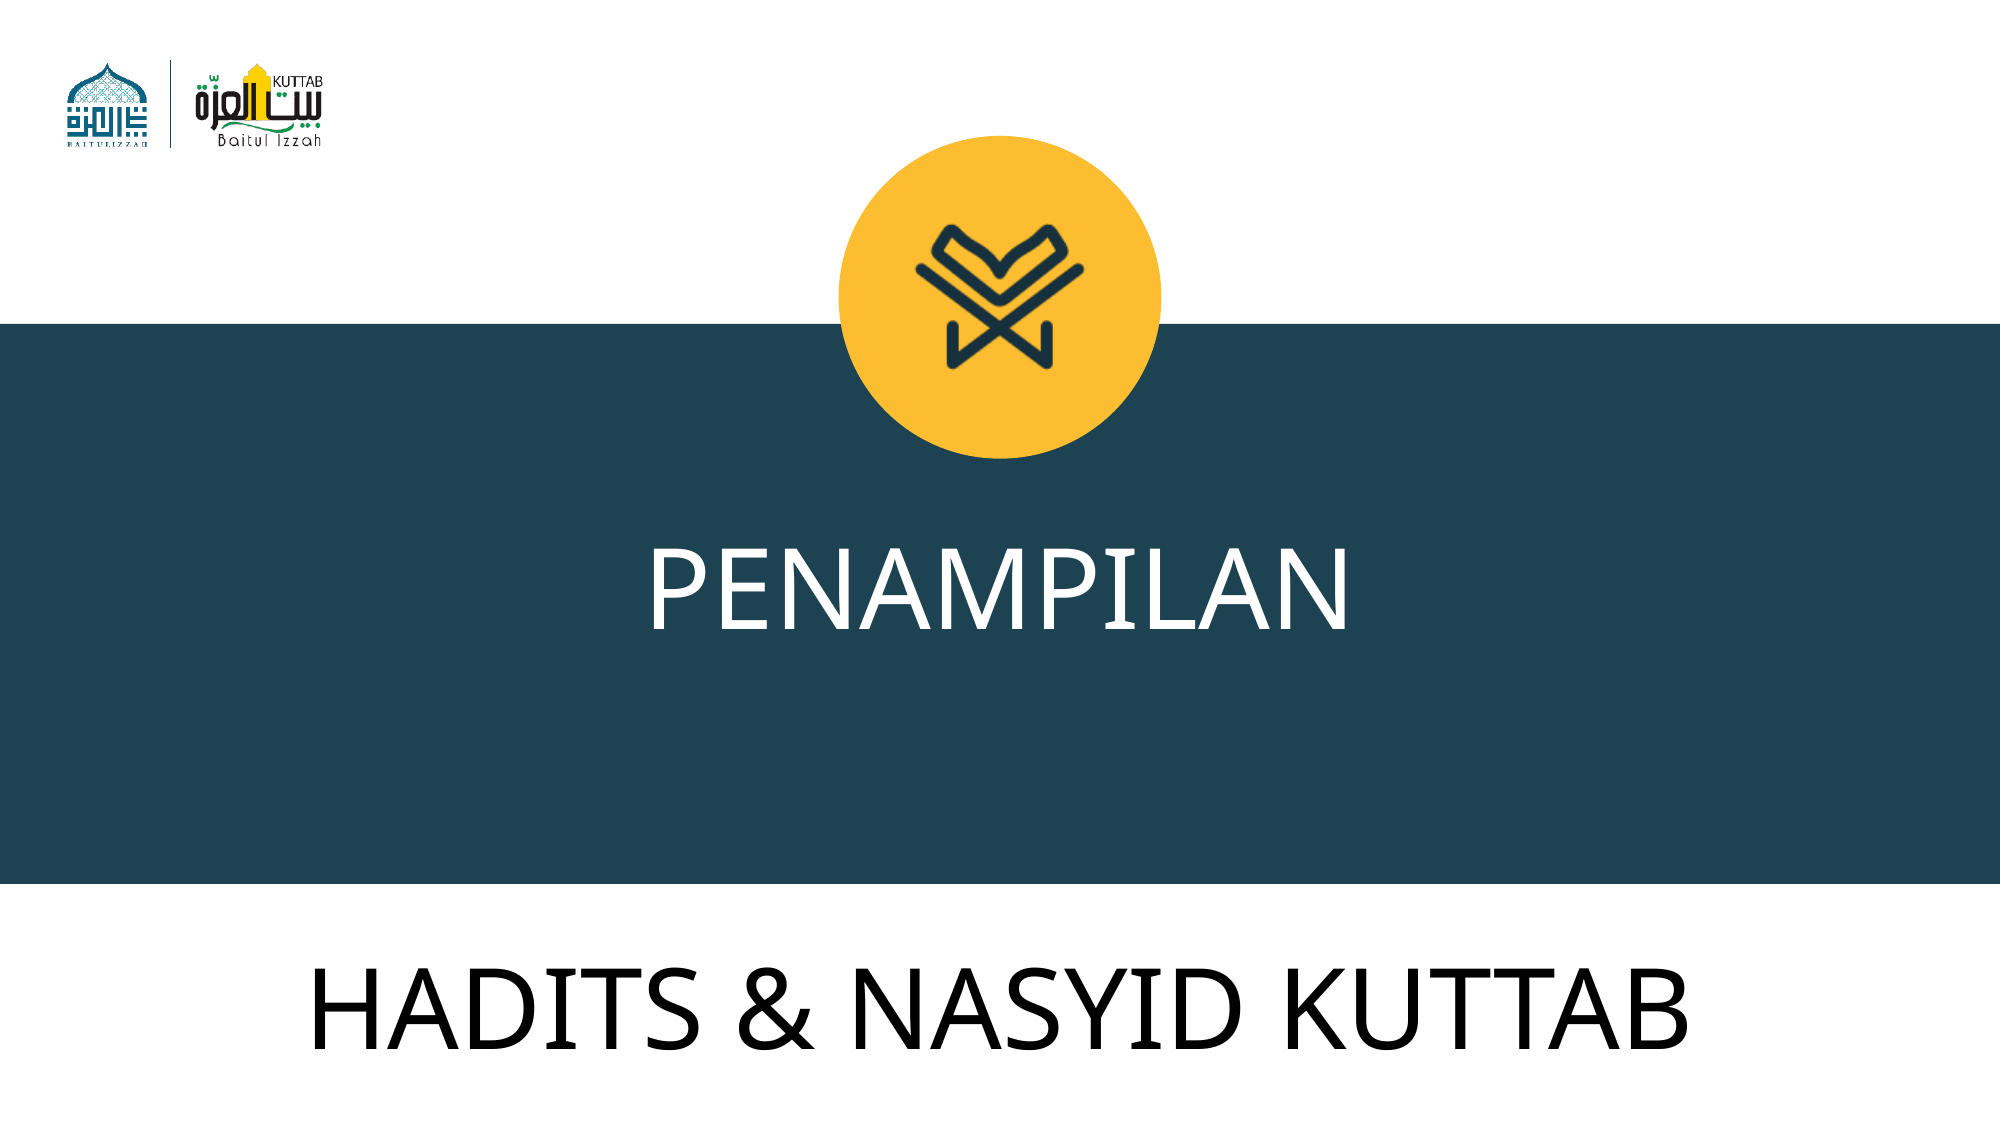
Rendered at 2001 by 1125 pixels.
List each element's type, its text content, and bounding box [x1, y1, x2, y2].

text_box [837, 134, 1163, 460]
text_box [0, 323, 2000, 885]
picture [906, 203, 1094, 391]
text_box PENAMPILAN HADITS & NASYID KUTTAB [289, 509, 1710, 1080]
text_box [65, 59, 326, 149]
